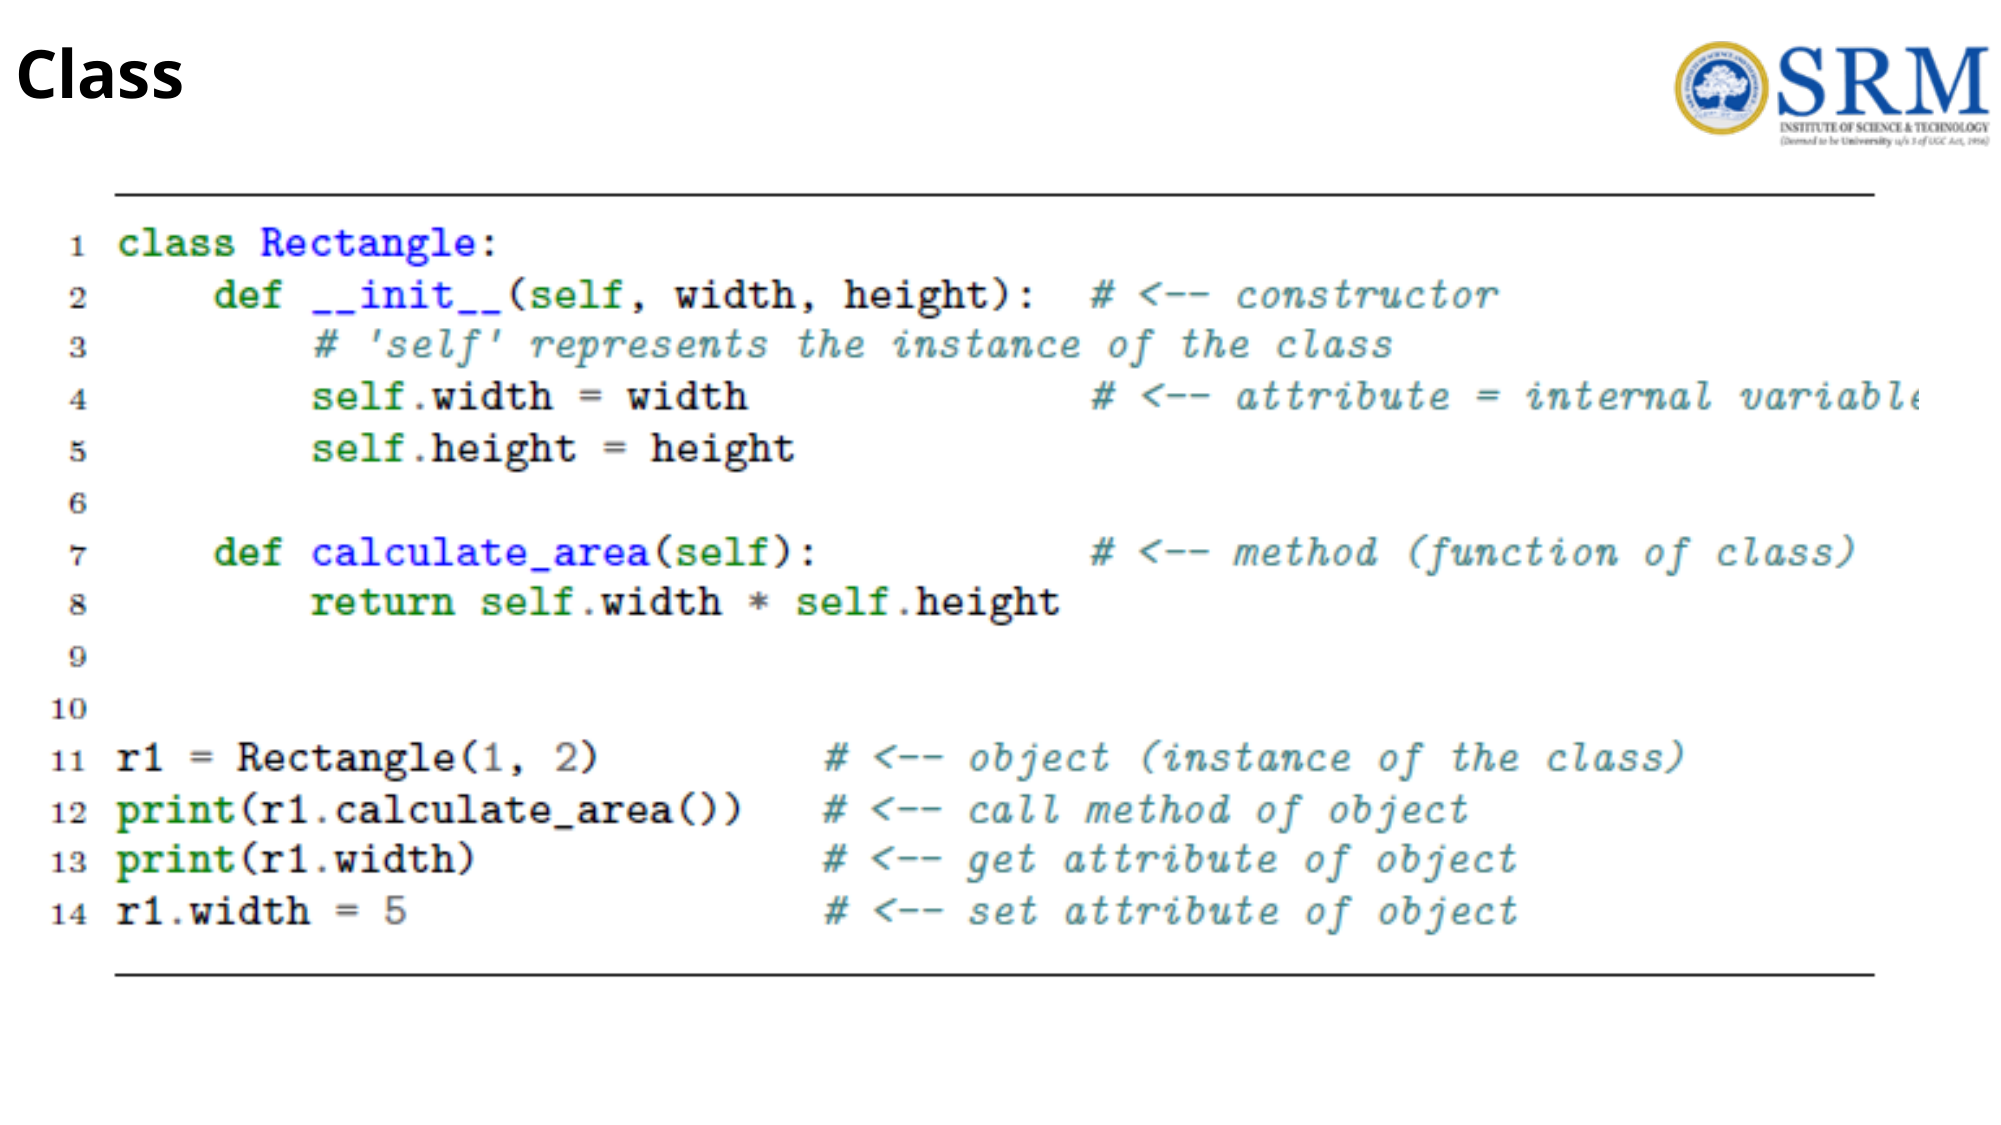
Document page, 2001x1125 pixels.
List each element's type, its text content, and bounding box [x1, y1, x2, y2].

picture [22, 0, 1999, 1001]
title Class [0, 0, 1662, 155]
